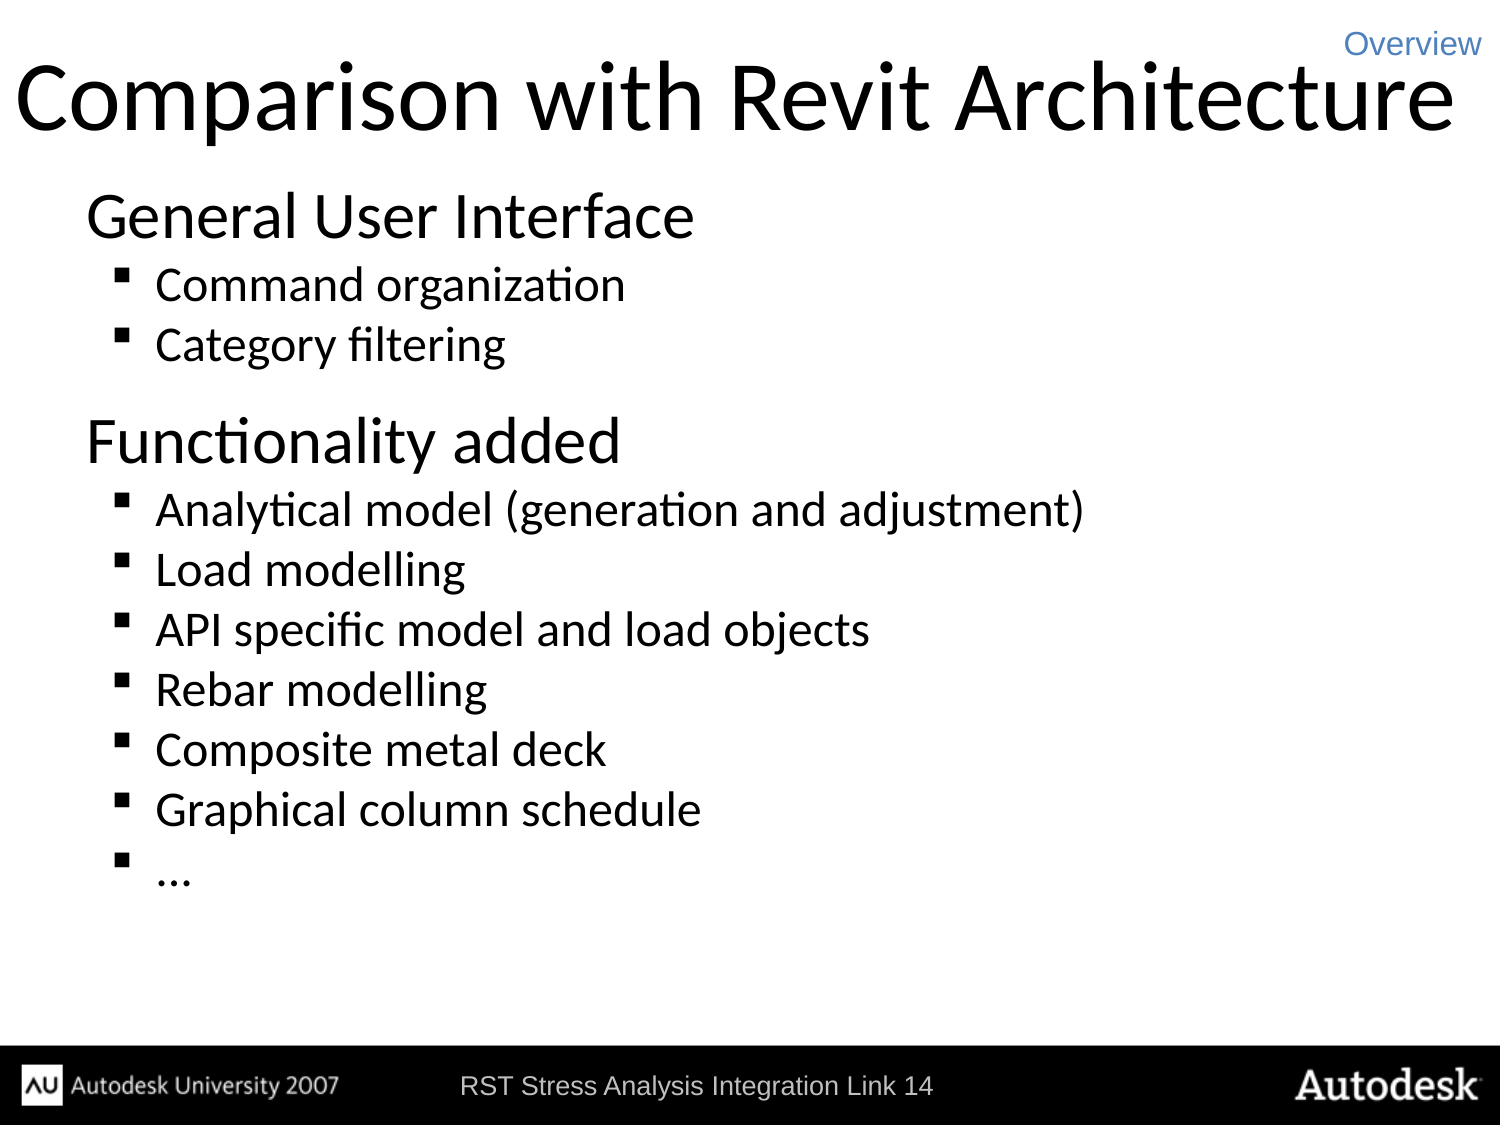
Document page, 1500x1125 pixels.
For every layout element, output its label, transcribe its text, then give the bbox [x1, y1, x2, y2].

list General User Interface Command organization Category filtering Functionality added Analytical model (generation and adjustment) Load modelling API specific model and load objects Rebar modelling Composite metal deck Graphical column schedule ... [52, 164, 1313, 985]
title Comparison with Revit Architecture [0, 23, 1483, 153]
text_box Overview [1151, 22, 1483, 63]
picture [0, 0, 1500, 1125]
